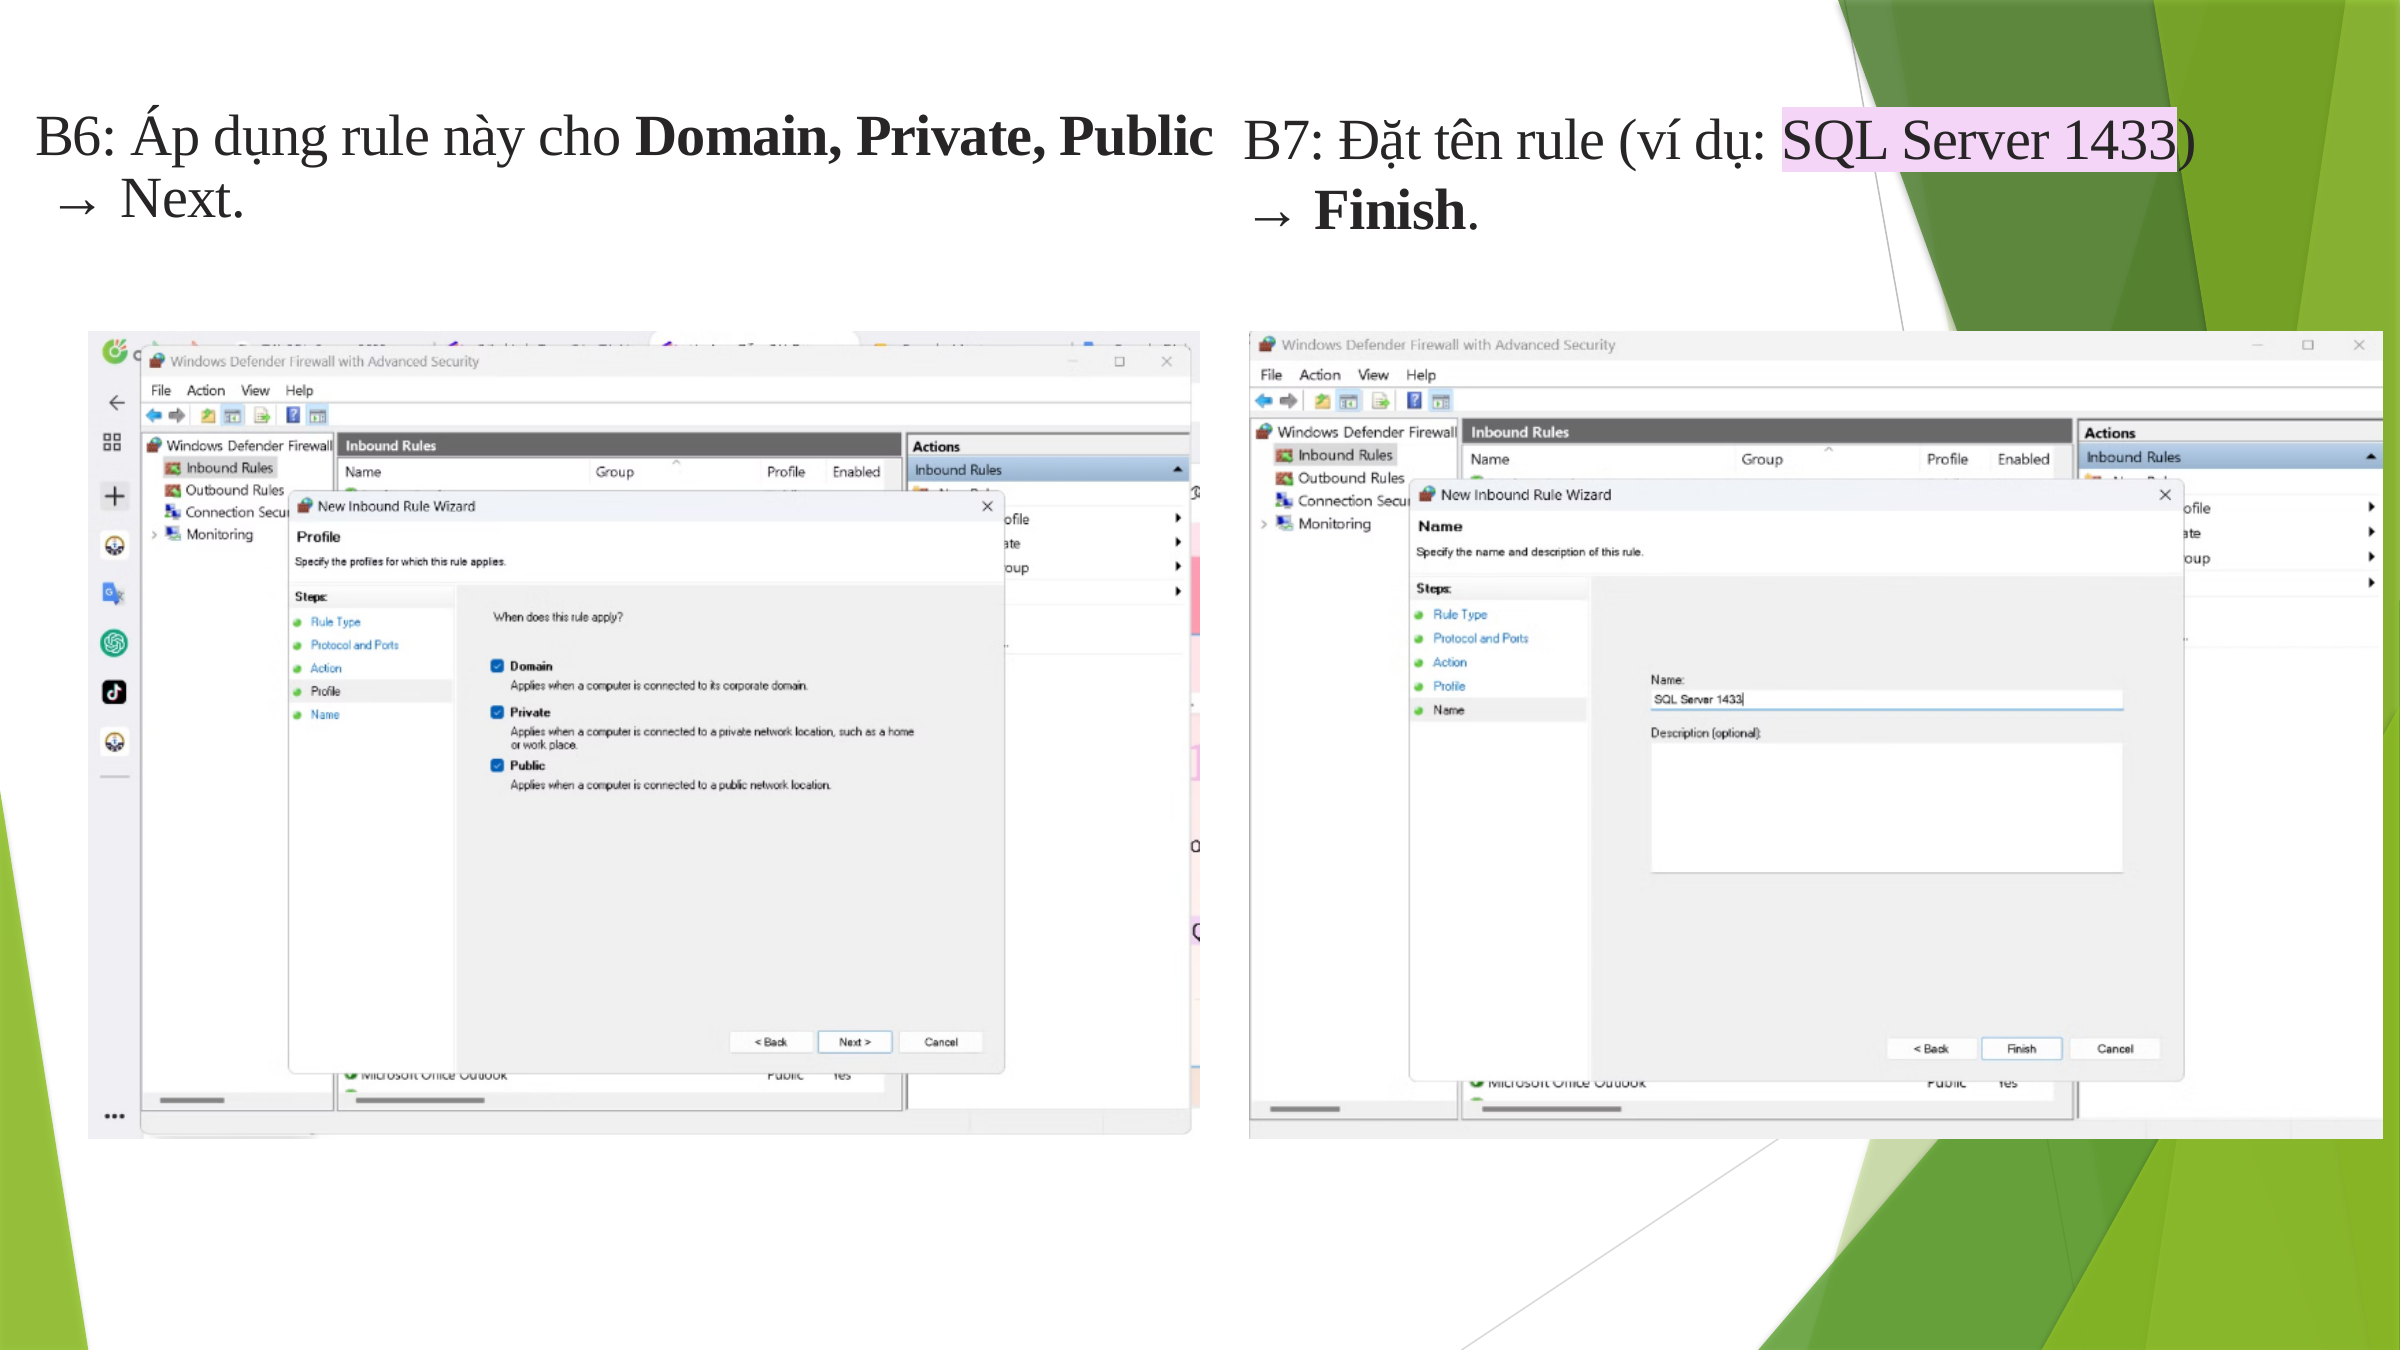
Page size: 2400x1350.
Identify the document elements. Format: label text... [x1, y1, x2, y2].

text_box B6: Áp dụng rule này cho Domain, Private, Public → Next. [35, 104, 1050, 167]
picture [1248, 330, 2383, 1139]
picture [87, 330, 1201, 1139]
text_box B7: Đặt tên rule (ví dụ: SQL Server 1433) → Finish. [1243, 101, 2258, 166]
